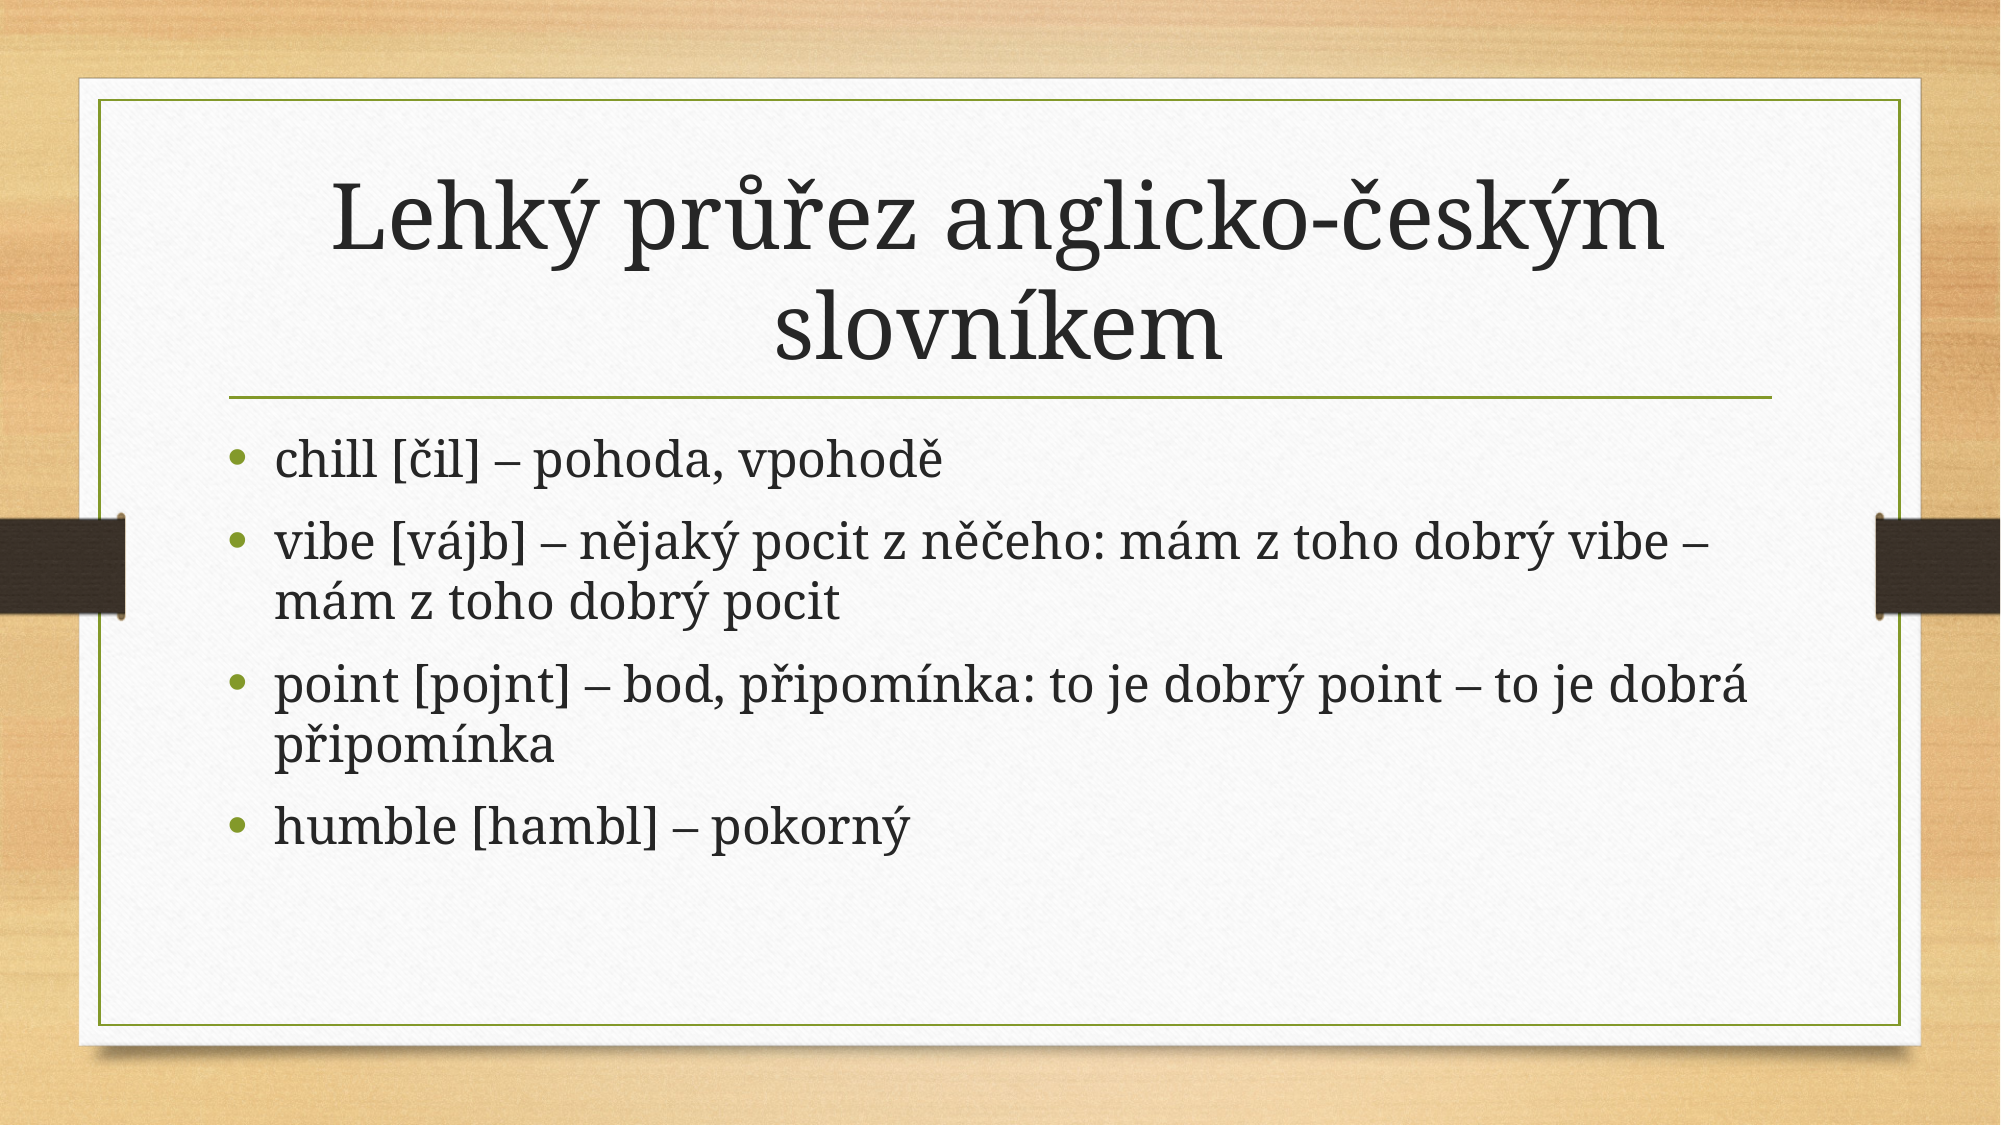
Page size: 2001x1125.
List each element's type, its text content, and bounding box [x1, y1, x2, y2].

list chill [čil] – pohoda, vpohodě vibe [vájb] – nějaký pocit z něčeho: mám z toho dobrý vibe – mám z toho dobrý pocit point [pojnt] – bod, připomínka: to je dobrý point – to je dobrá připomínka humble [hambl] – pokorný [212, 419, 1788, 964]
picture [0, 0, 2001, 1125]
title Lehký průřez anglicko-českým slovníkem [212, 161, 1788, 375]
